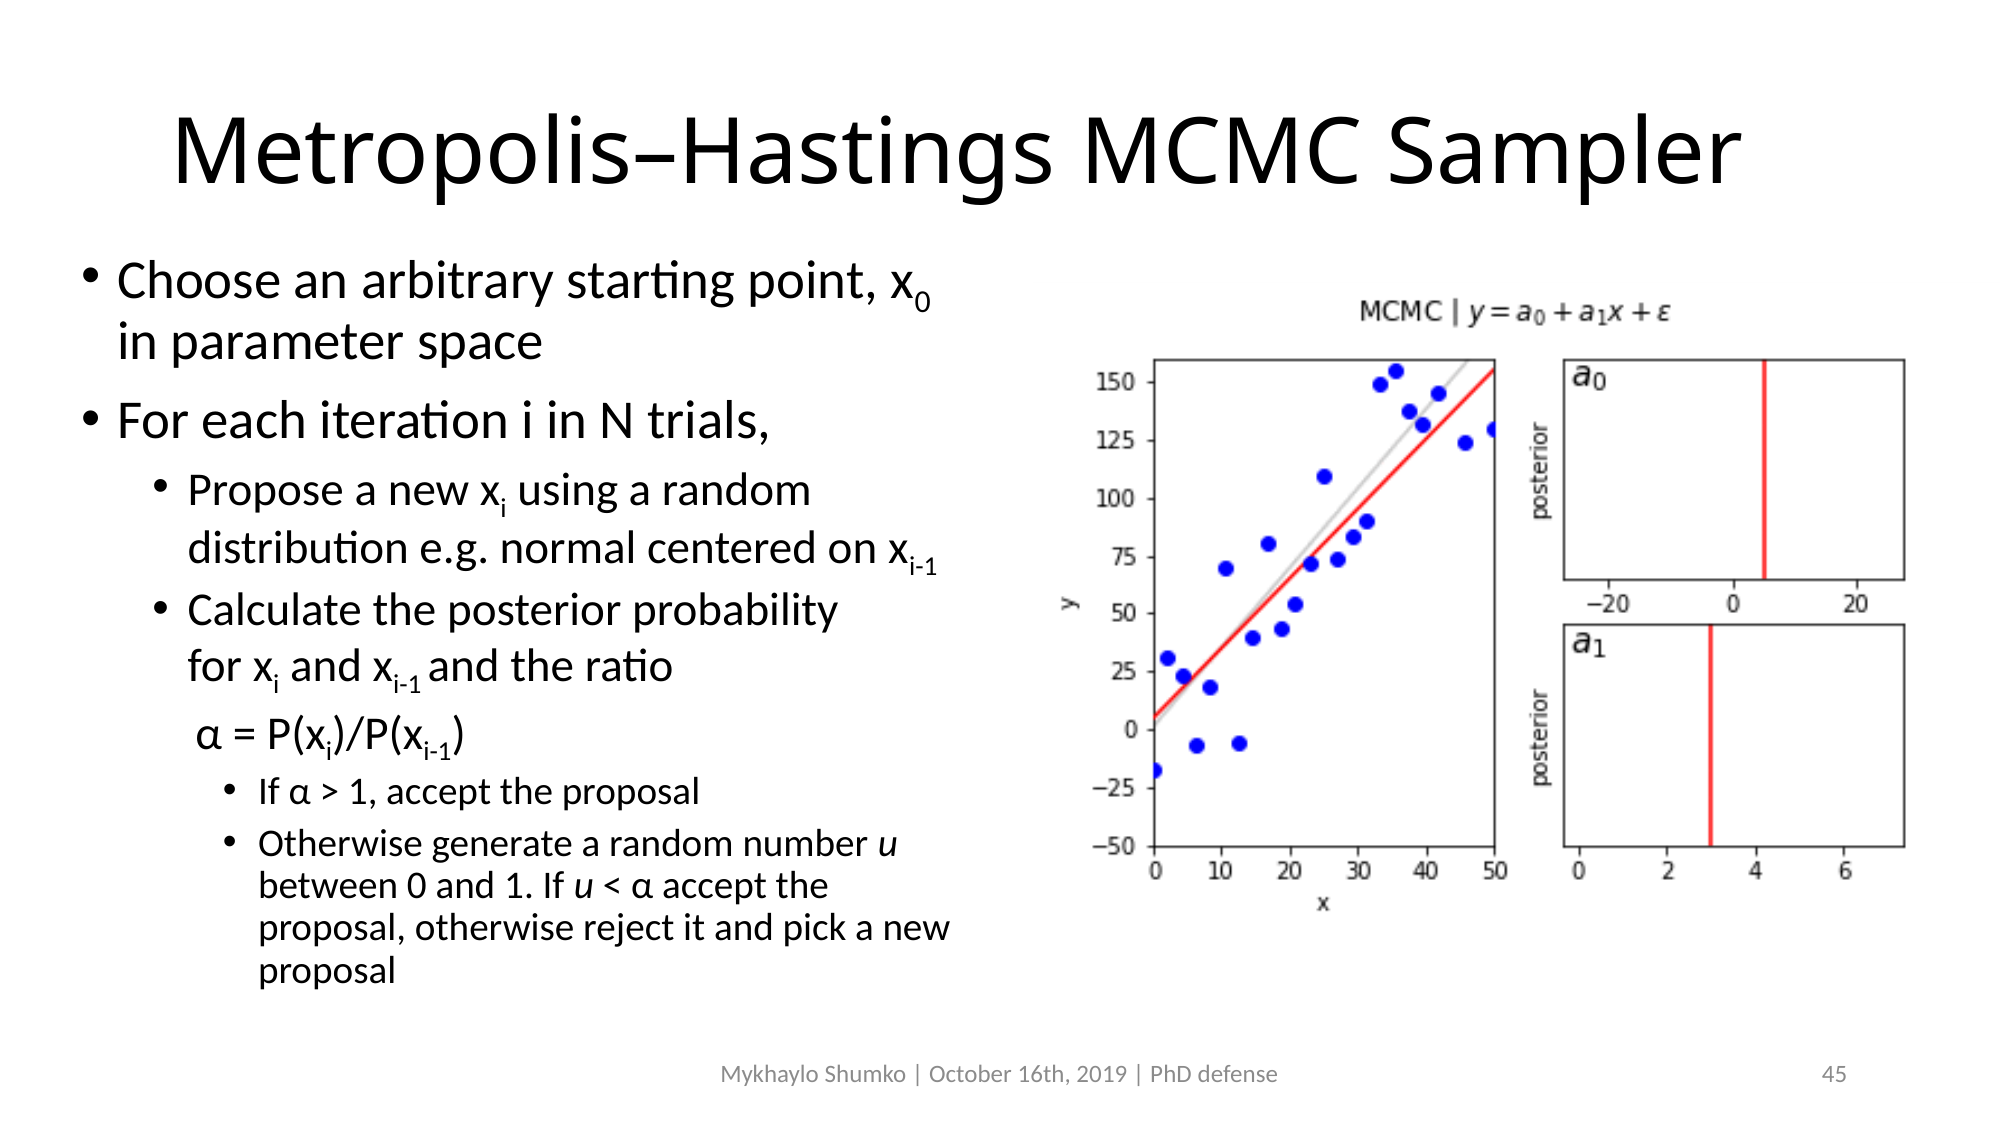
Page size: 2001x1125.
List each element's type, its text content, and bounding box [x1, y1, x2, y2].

list Choose an arbitrary starting point, x0 in parameter space For each iteration i in N trials, Propose a new xi using a random distribution e.g. normal centered on xi-1 Calculate the posterior probability for xi and xi-1 and the ratio α = P(xi)/P(xi-1) If α > 1, accept the proposal Otherwise generate a random number u between 0 and 1. If u < α accept the proposal, otherwise reject it and pick a new proposal [66, 237, 988, 1014]
footer Mykhaylo Shumko | October 16th, 2019 | PhD defense [662, 1042, 1338, 1103]
title Metropolis–Hastings MCMC Sampler [154, 45, 1880, 263]
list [1032, 281, 2000, 928]
slide_number 45 [1412, 1042, 1863, 1103]
